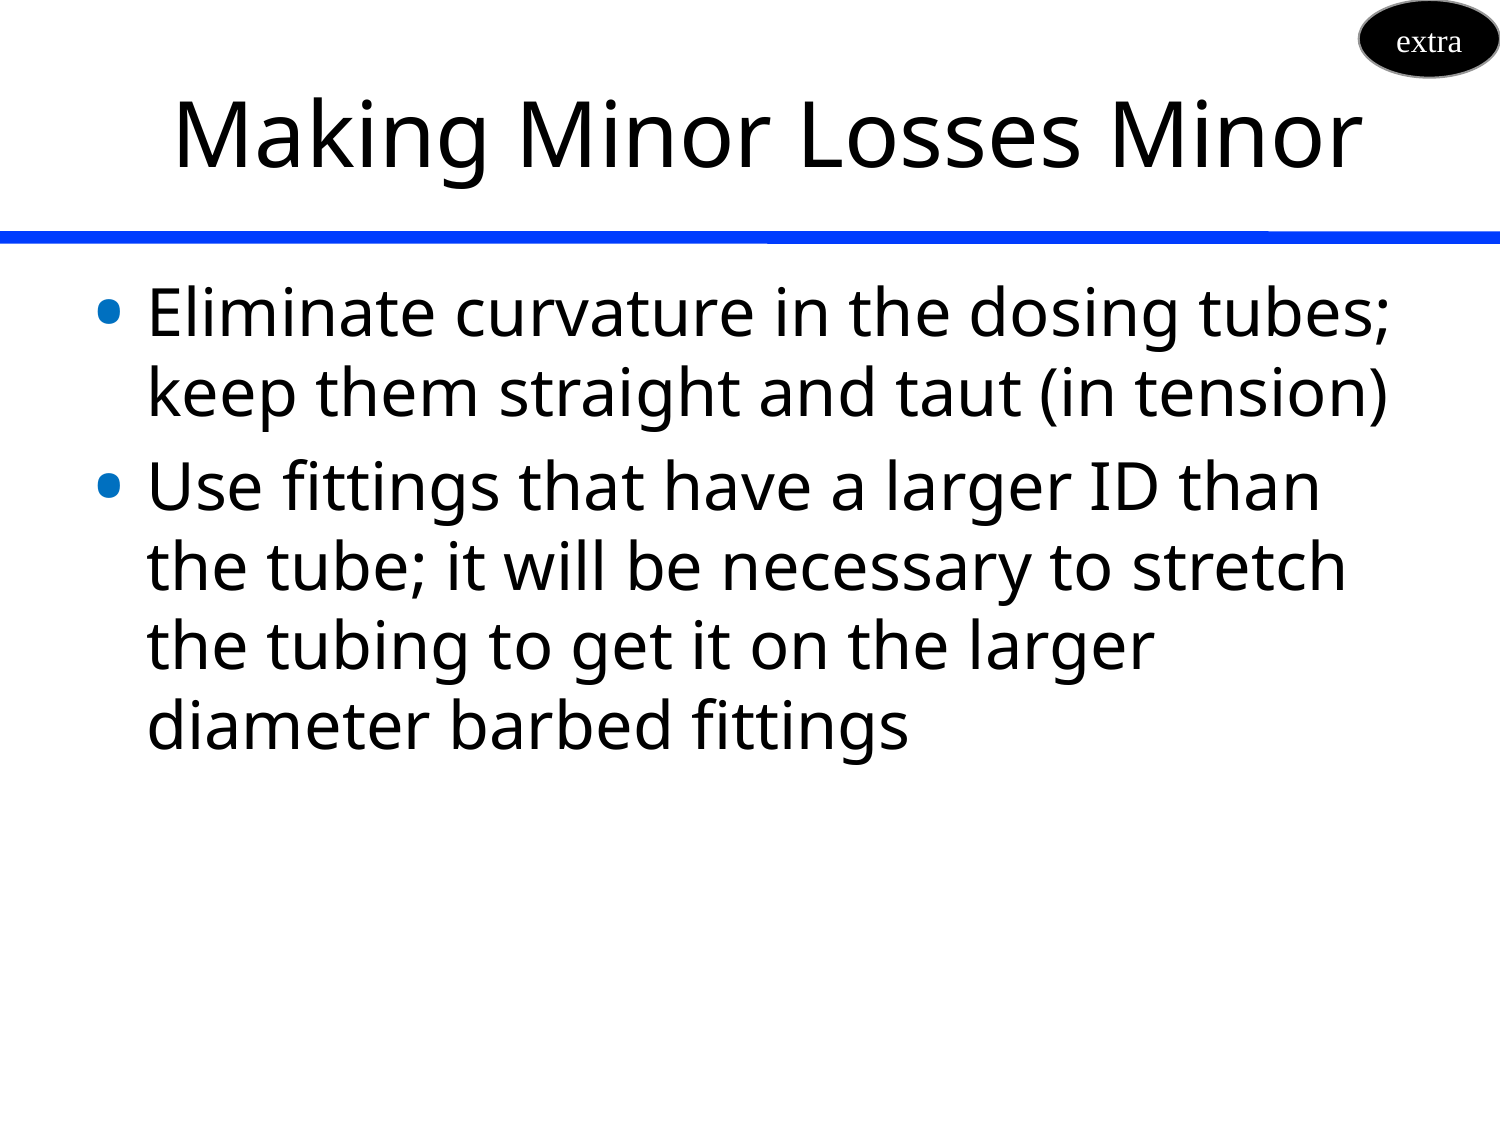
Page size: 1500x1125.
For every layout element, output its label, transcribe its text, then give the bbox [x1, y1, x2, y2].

list Eliminate curvature in the dosing tubes; keep them straight and taut (in tension) Use fittings that have a larger ID than the tube; it will be necessary to stretch the tubing to get it on the larger diameter barbed fittings [74, 262, 1426, 1006]
title Making Minor Losses Minor [75, 37, 1463, 225]
text_box extra [1358, 0, 1500, 78]
